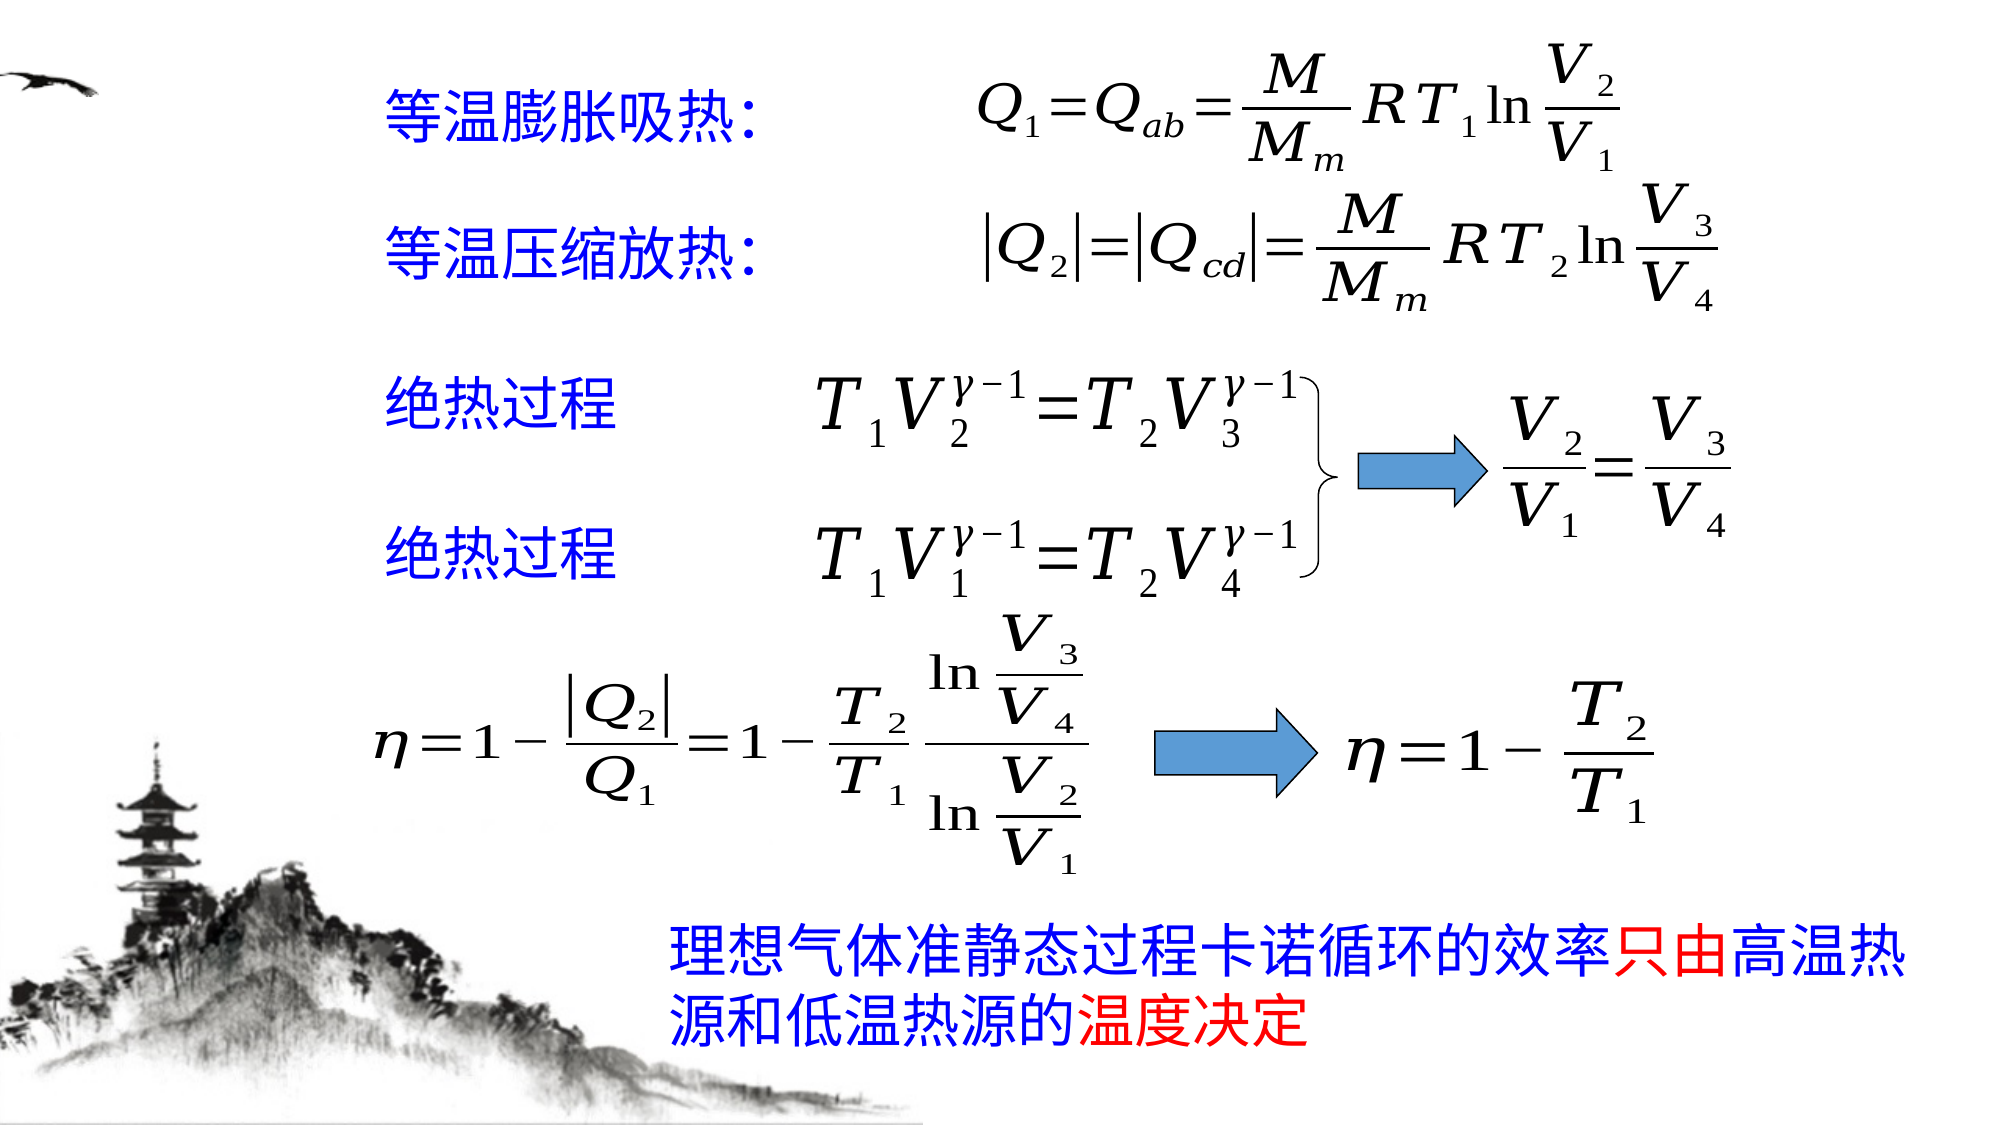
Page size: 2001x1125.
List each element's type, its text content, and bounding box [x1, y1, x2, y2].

text_box [1154, 709, 1318, 797]
picture [0, 3, 99, 97]
picture [0, 732, 923, 1125]
text_box [1299, 377, 1338, 578]
text_box 理想气体准静态过程卡诺循环的效率只由高温热源和低温热源的温度决定 [653, 907, 1922, 1062]
text_box [1358, 435, 1488, 507]
